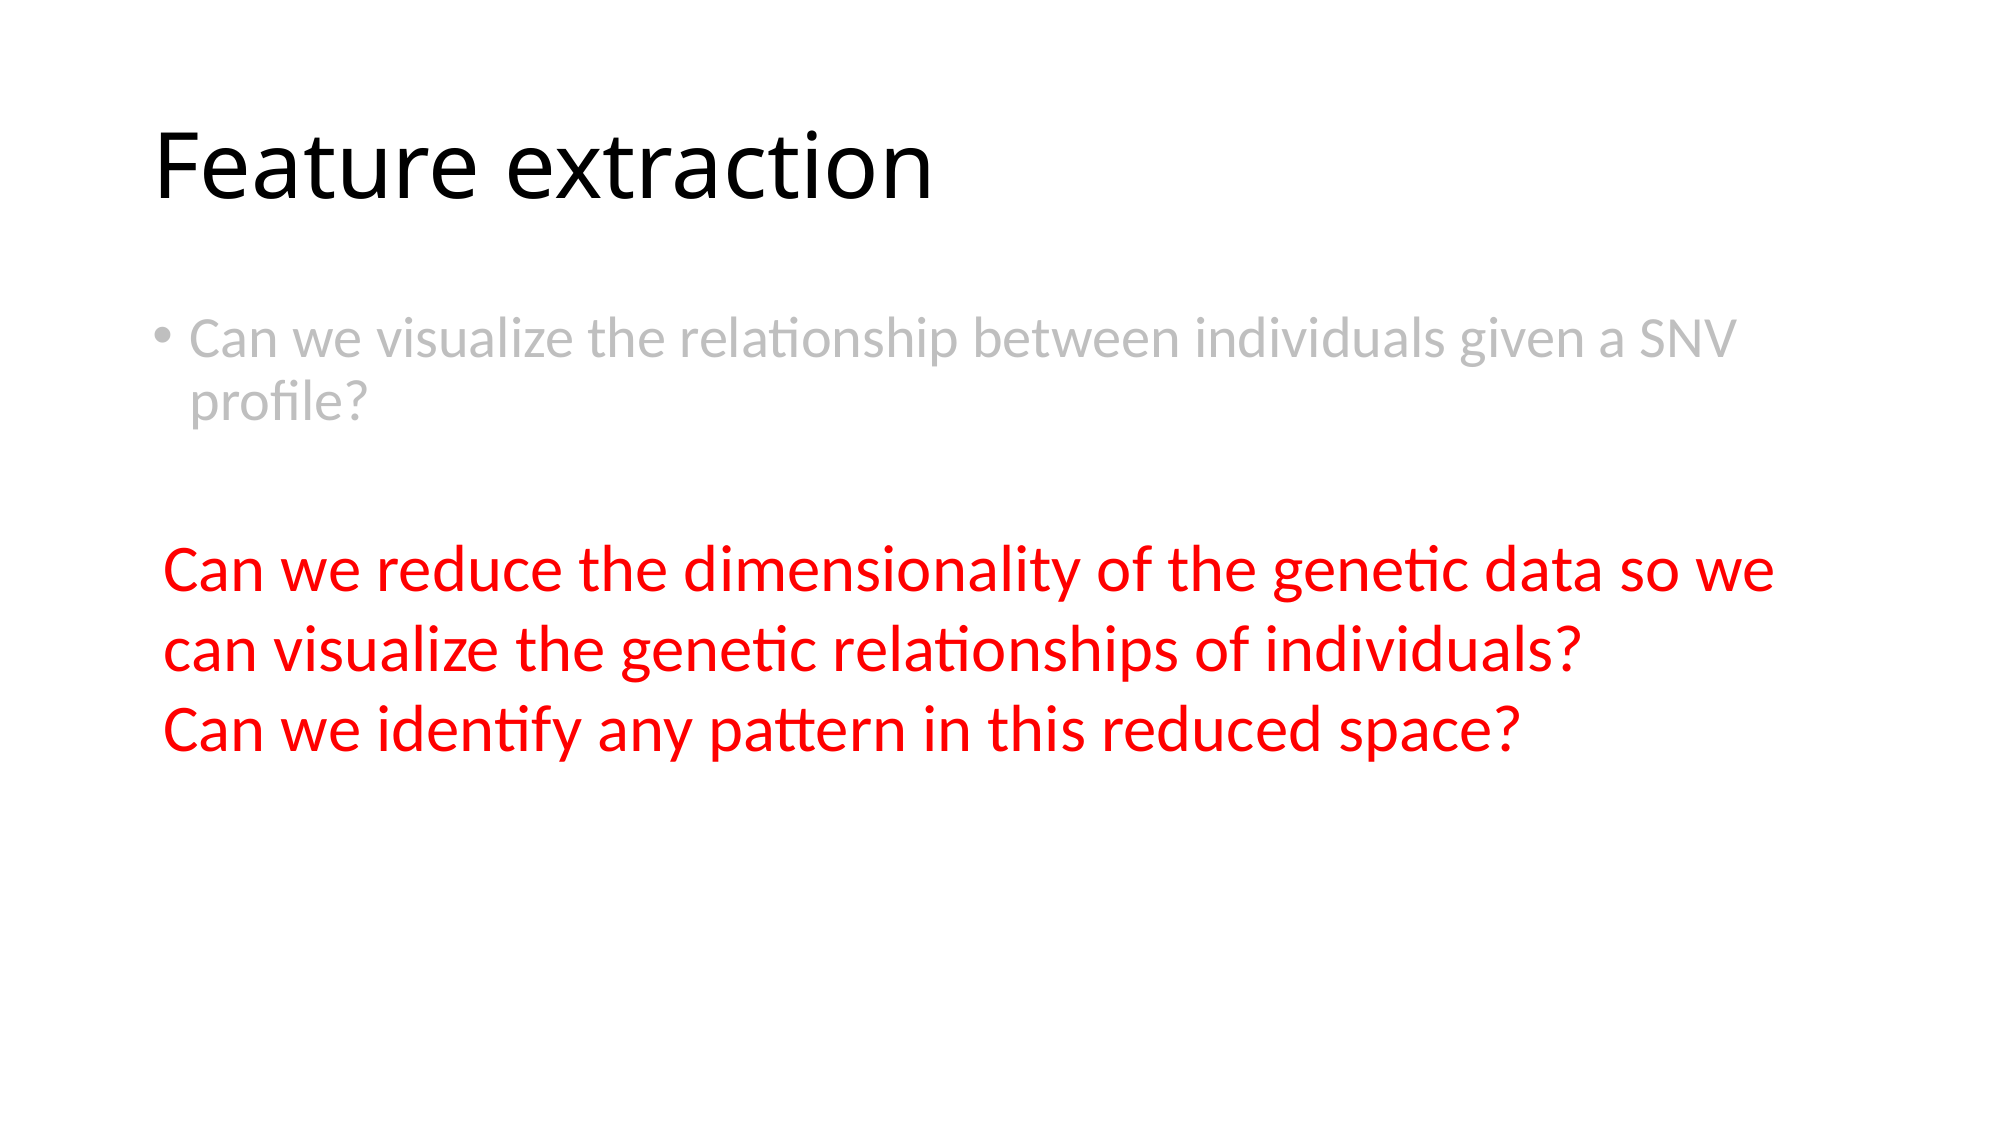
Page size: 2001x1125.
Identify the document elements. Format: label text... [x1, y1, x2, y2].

title Feature extraction [137, 59, 1863, 278]
list Can we visualize the relationship between individuals given a SNV profile? [137, 299, 1863, 1014]
text_box Can we reduce the dimensionality of the genetic data so we can visualize the genetic relationships of individuals? Can we identify any pattern in this reduced space? [148, 517, 1878, 772]
